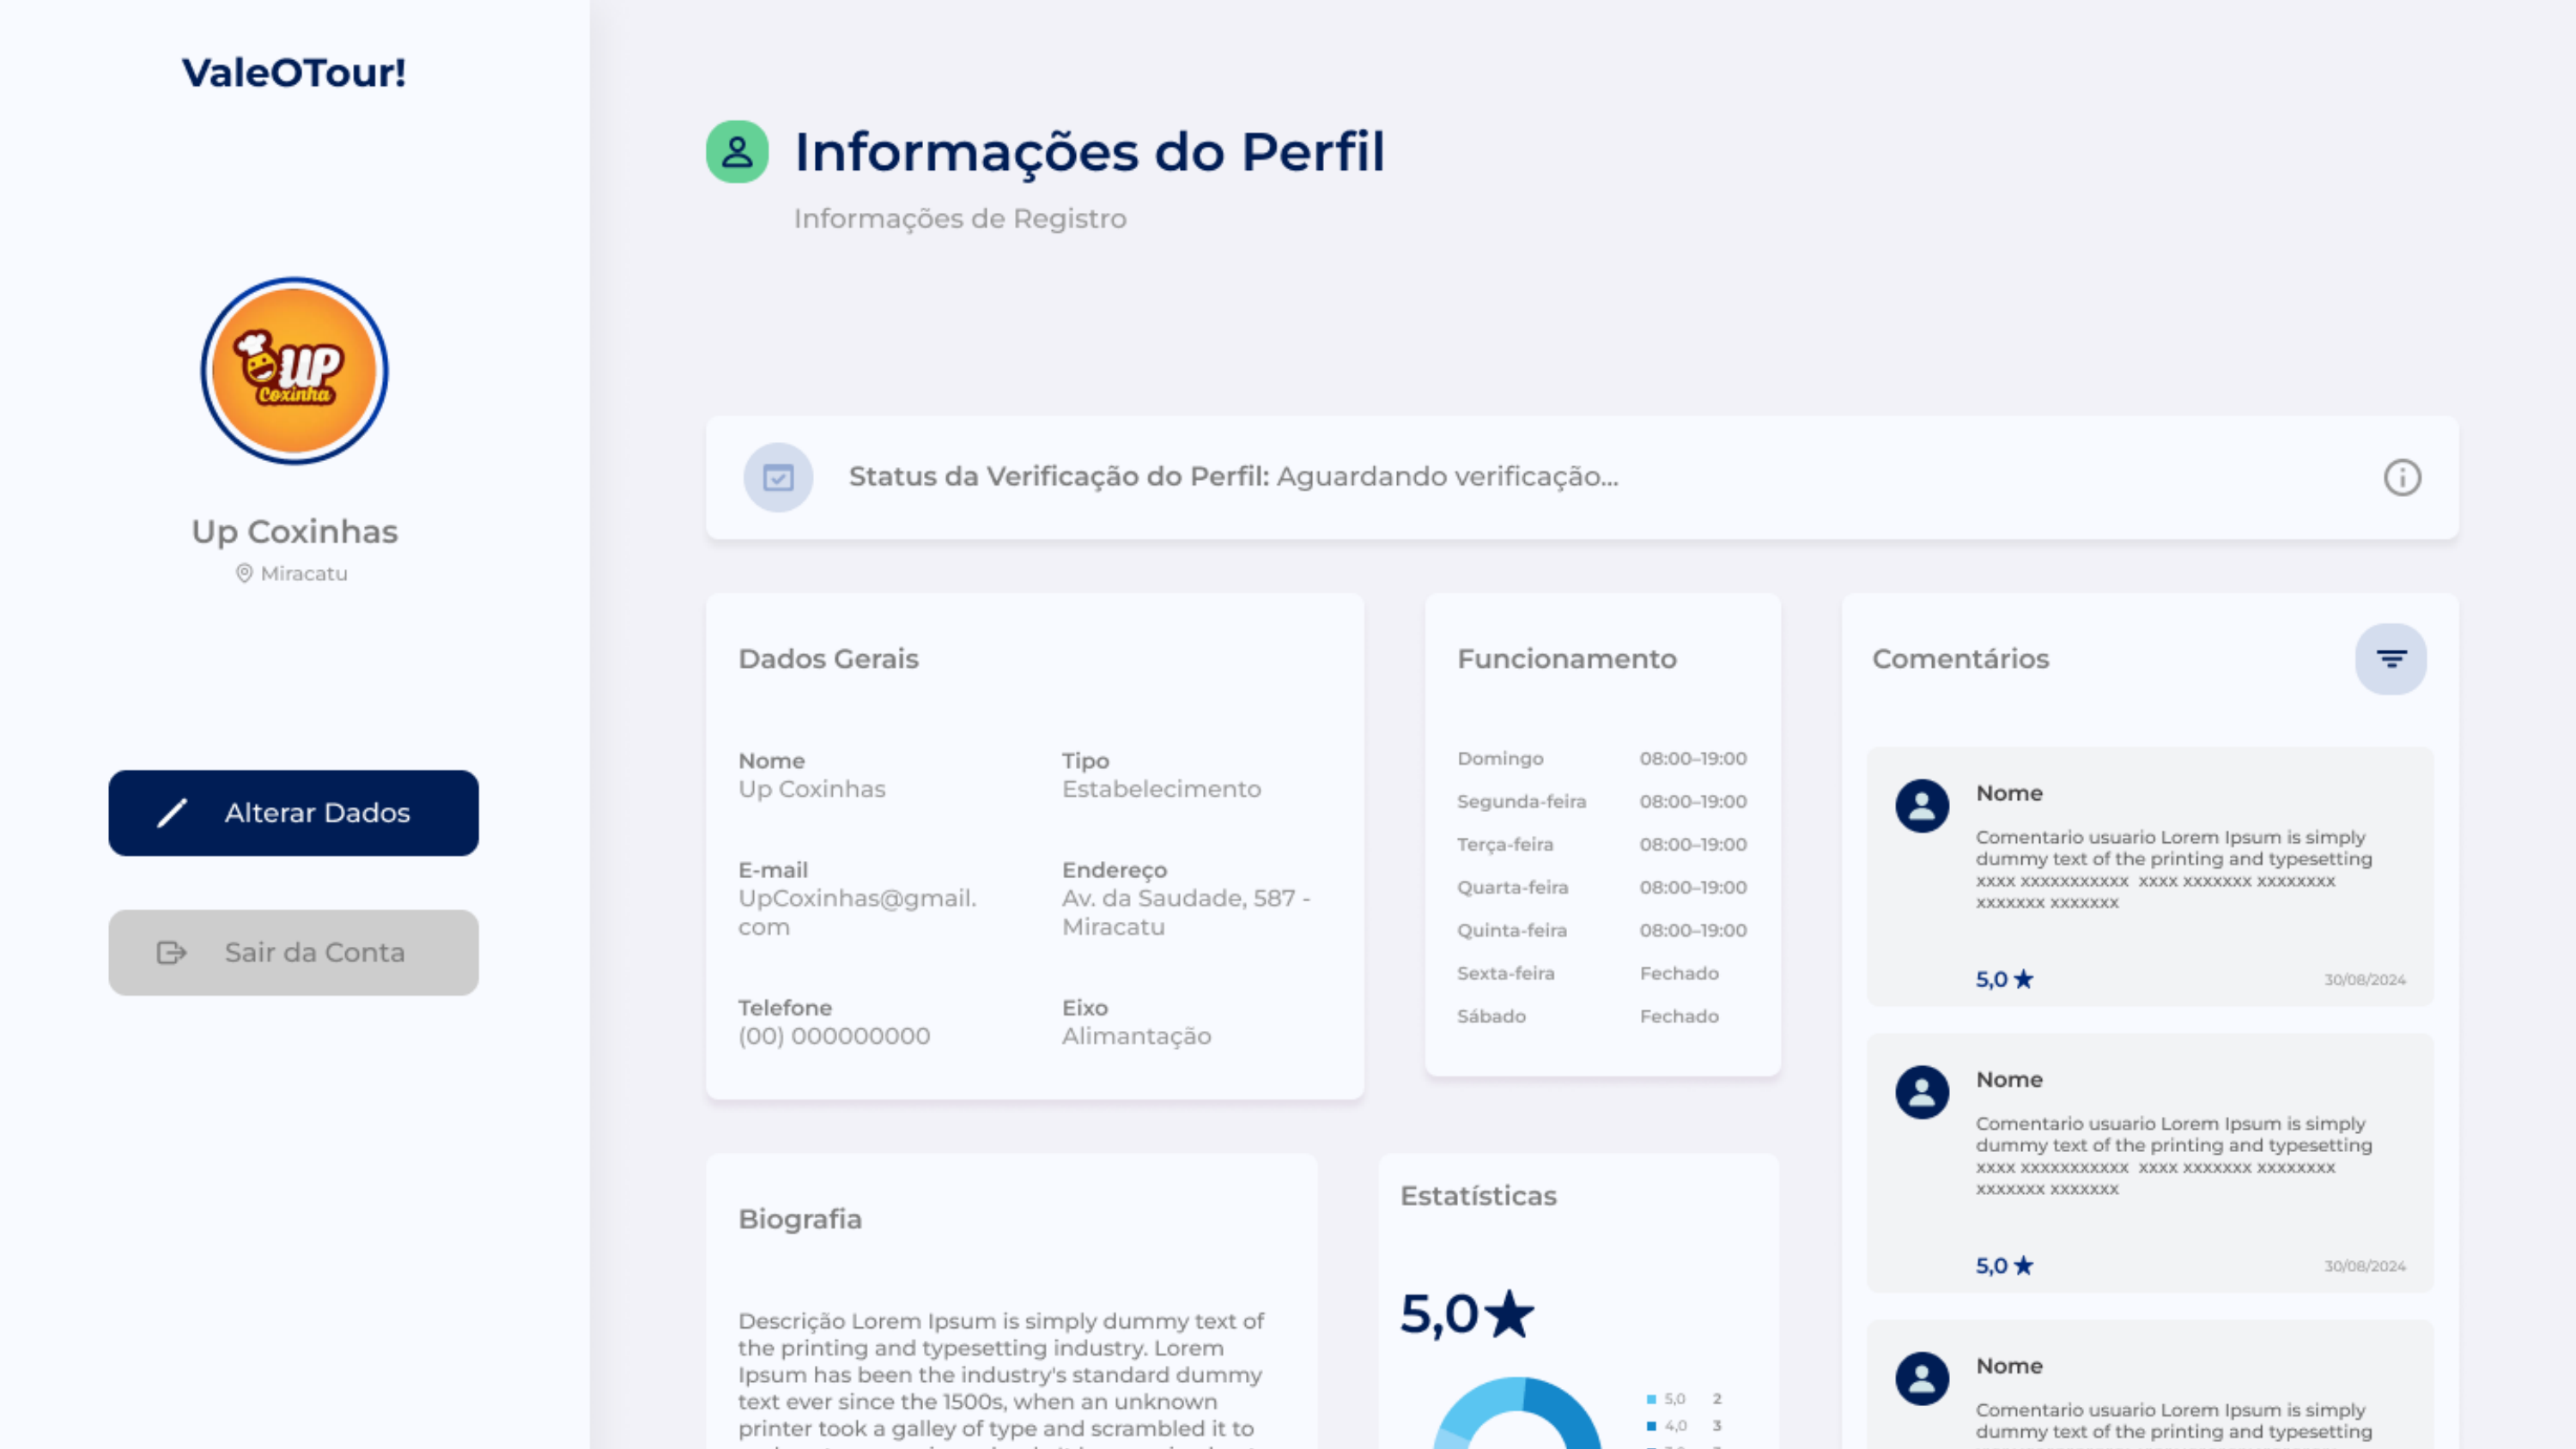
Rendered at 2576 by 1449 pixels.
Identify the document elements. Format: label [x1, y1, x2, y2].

text_box [0, 0, 2576, 1449]
